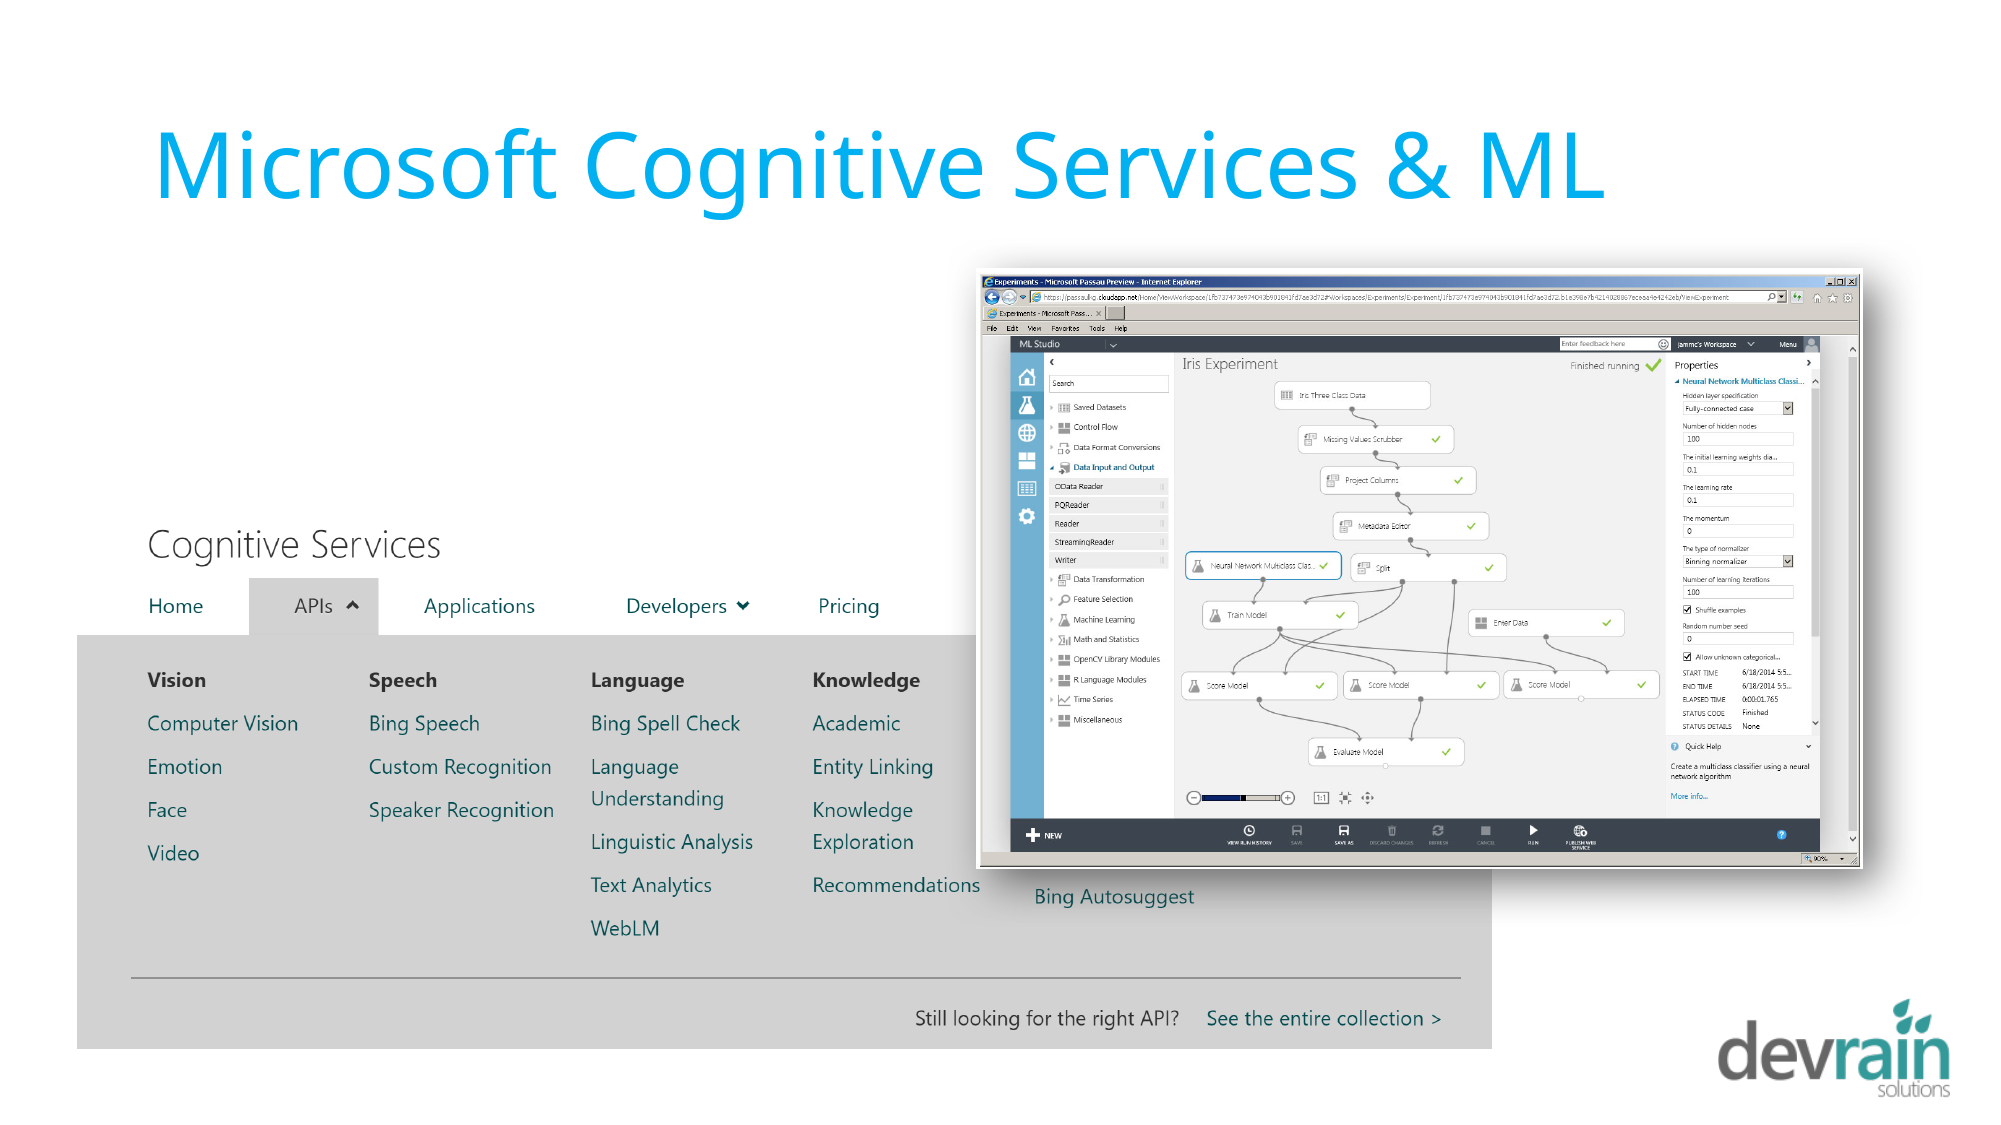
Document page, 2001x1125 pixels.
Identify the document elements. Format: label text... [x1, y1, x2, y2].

title Microsoft Cognitive Services & ML [137, 59, 1863, 278]
picture [77, 268, 1863, 1049]
picture [1718, 998, 1950, 1098]
